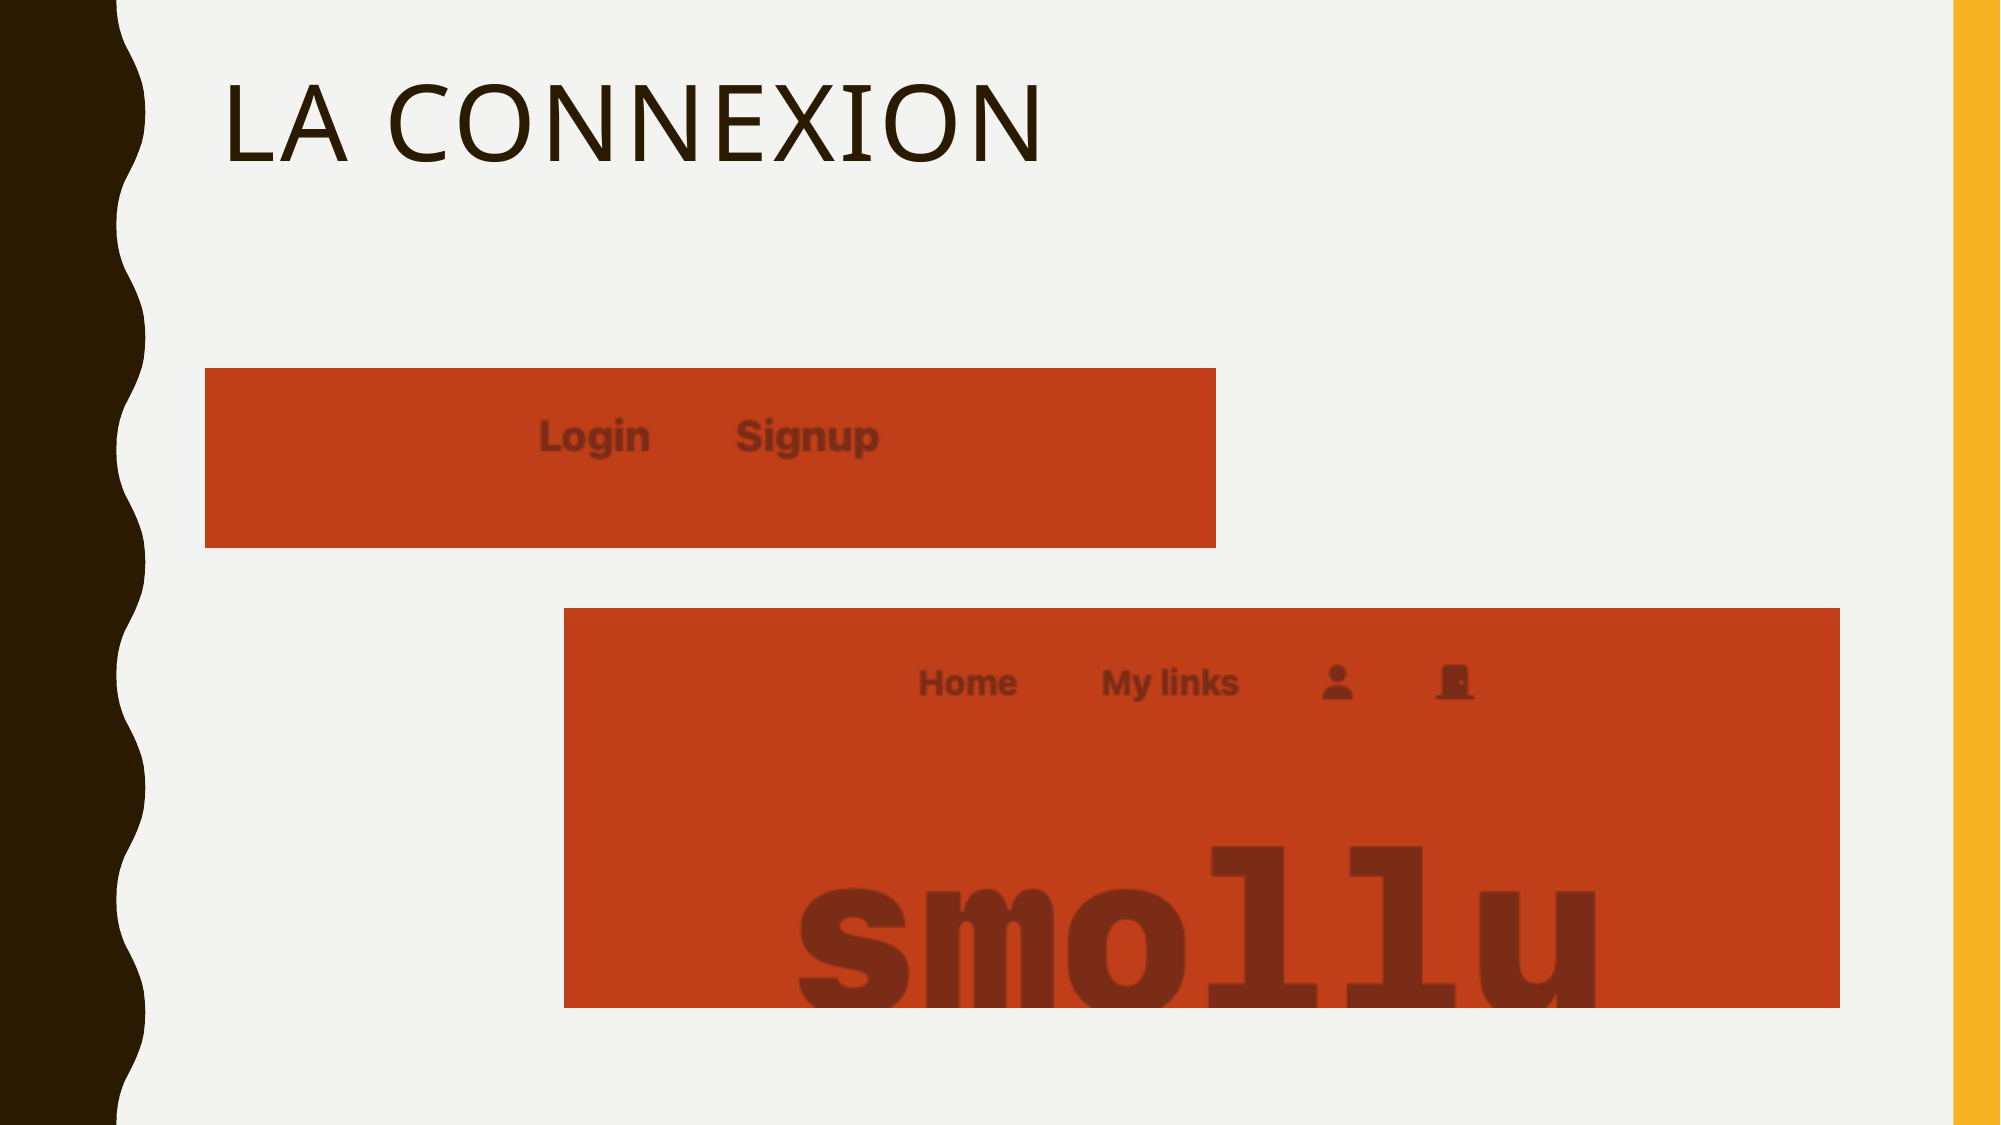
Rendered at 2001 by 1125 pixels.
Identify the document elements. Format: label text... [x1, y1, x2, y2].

title La connexion [205, 62, 1875, 308]
picture [564, 608, 1840, 1008]
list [205, 368, 1216, 548]
